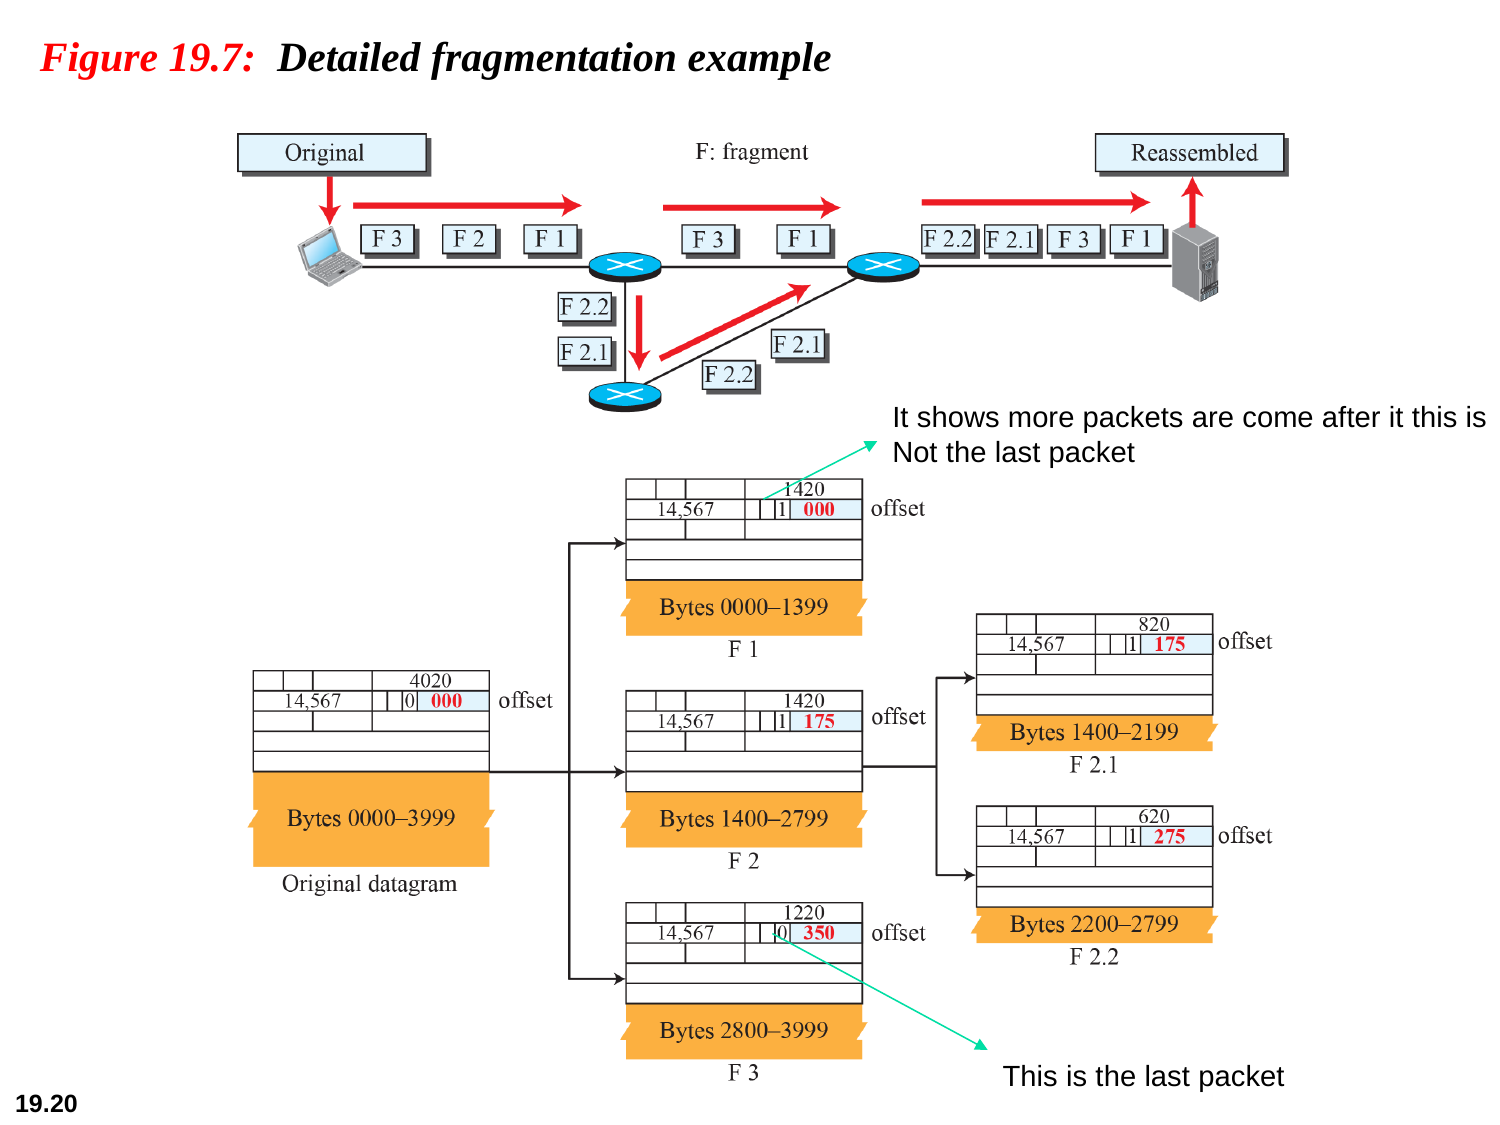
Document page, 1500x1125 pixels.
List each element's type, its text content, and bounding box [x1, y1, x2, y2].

text_box Figure 19.7: Detailed fragmentation example [24, 22, 1363, 87]
text_box It shows more packets are come after it this is Not the last packet [1293, 390, 1500, 476]
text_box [772, 933, 988, 1051]
text_box 19.20 [0, 1049, 313, 1125]
picture [237, 133, 1289, 1088]
text_box This is the last packet [987, 1049, 1301, 1100]
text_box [763, 440, 878, 500]
